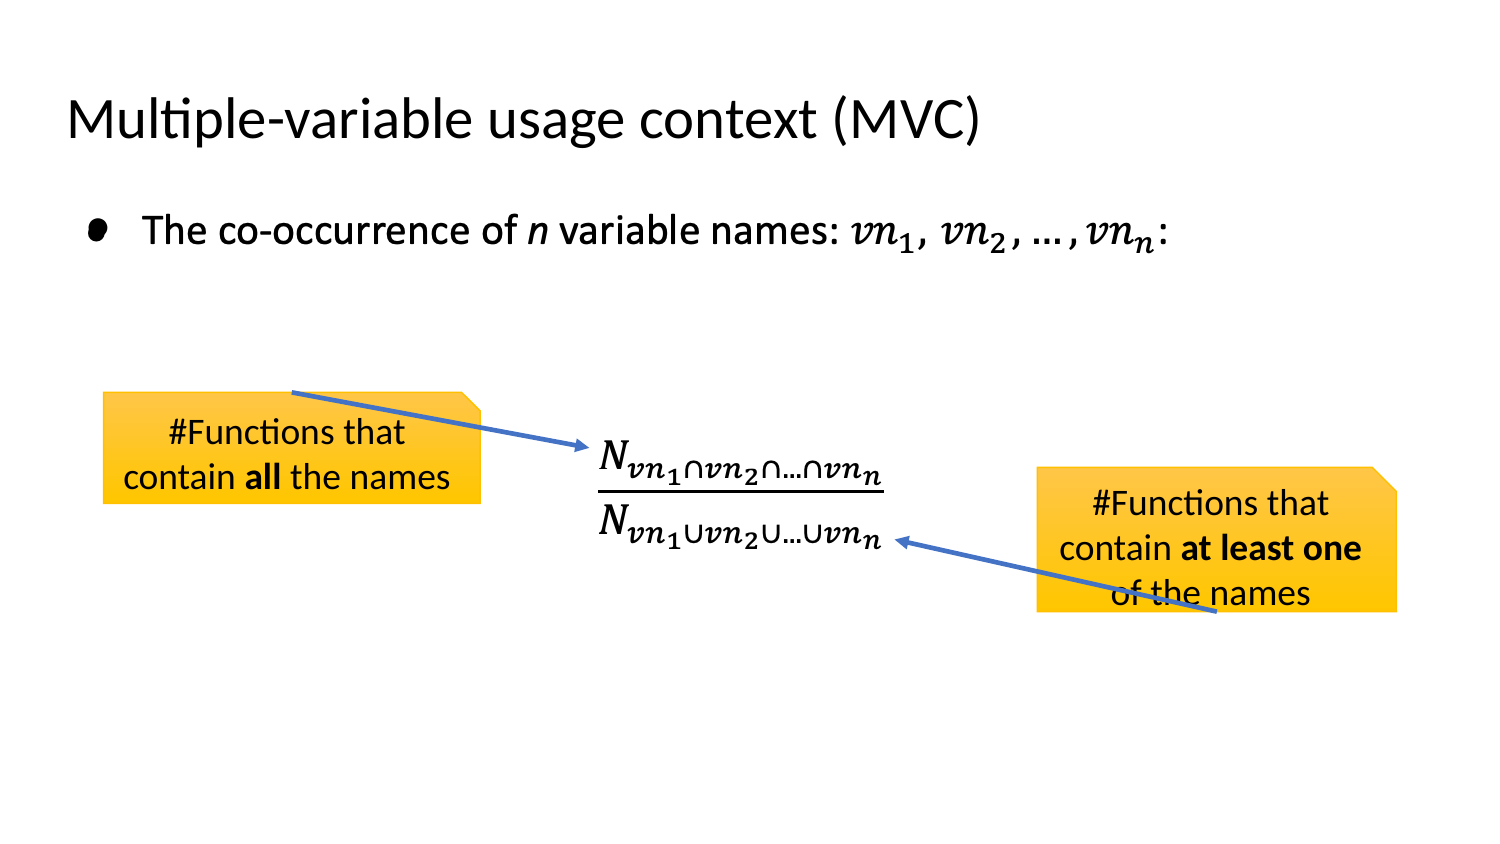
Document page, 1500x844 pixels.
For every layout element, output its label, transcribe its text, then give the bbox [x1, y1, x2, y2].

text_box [894, 467, 1397, 612]
list [51, 189, 1449, 750]
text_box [103, 392, 590, 504]
title Multiple-variable usage context (MVC) [51, 72, 1449, 167]
